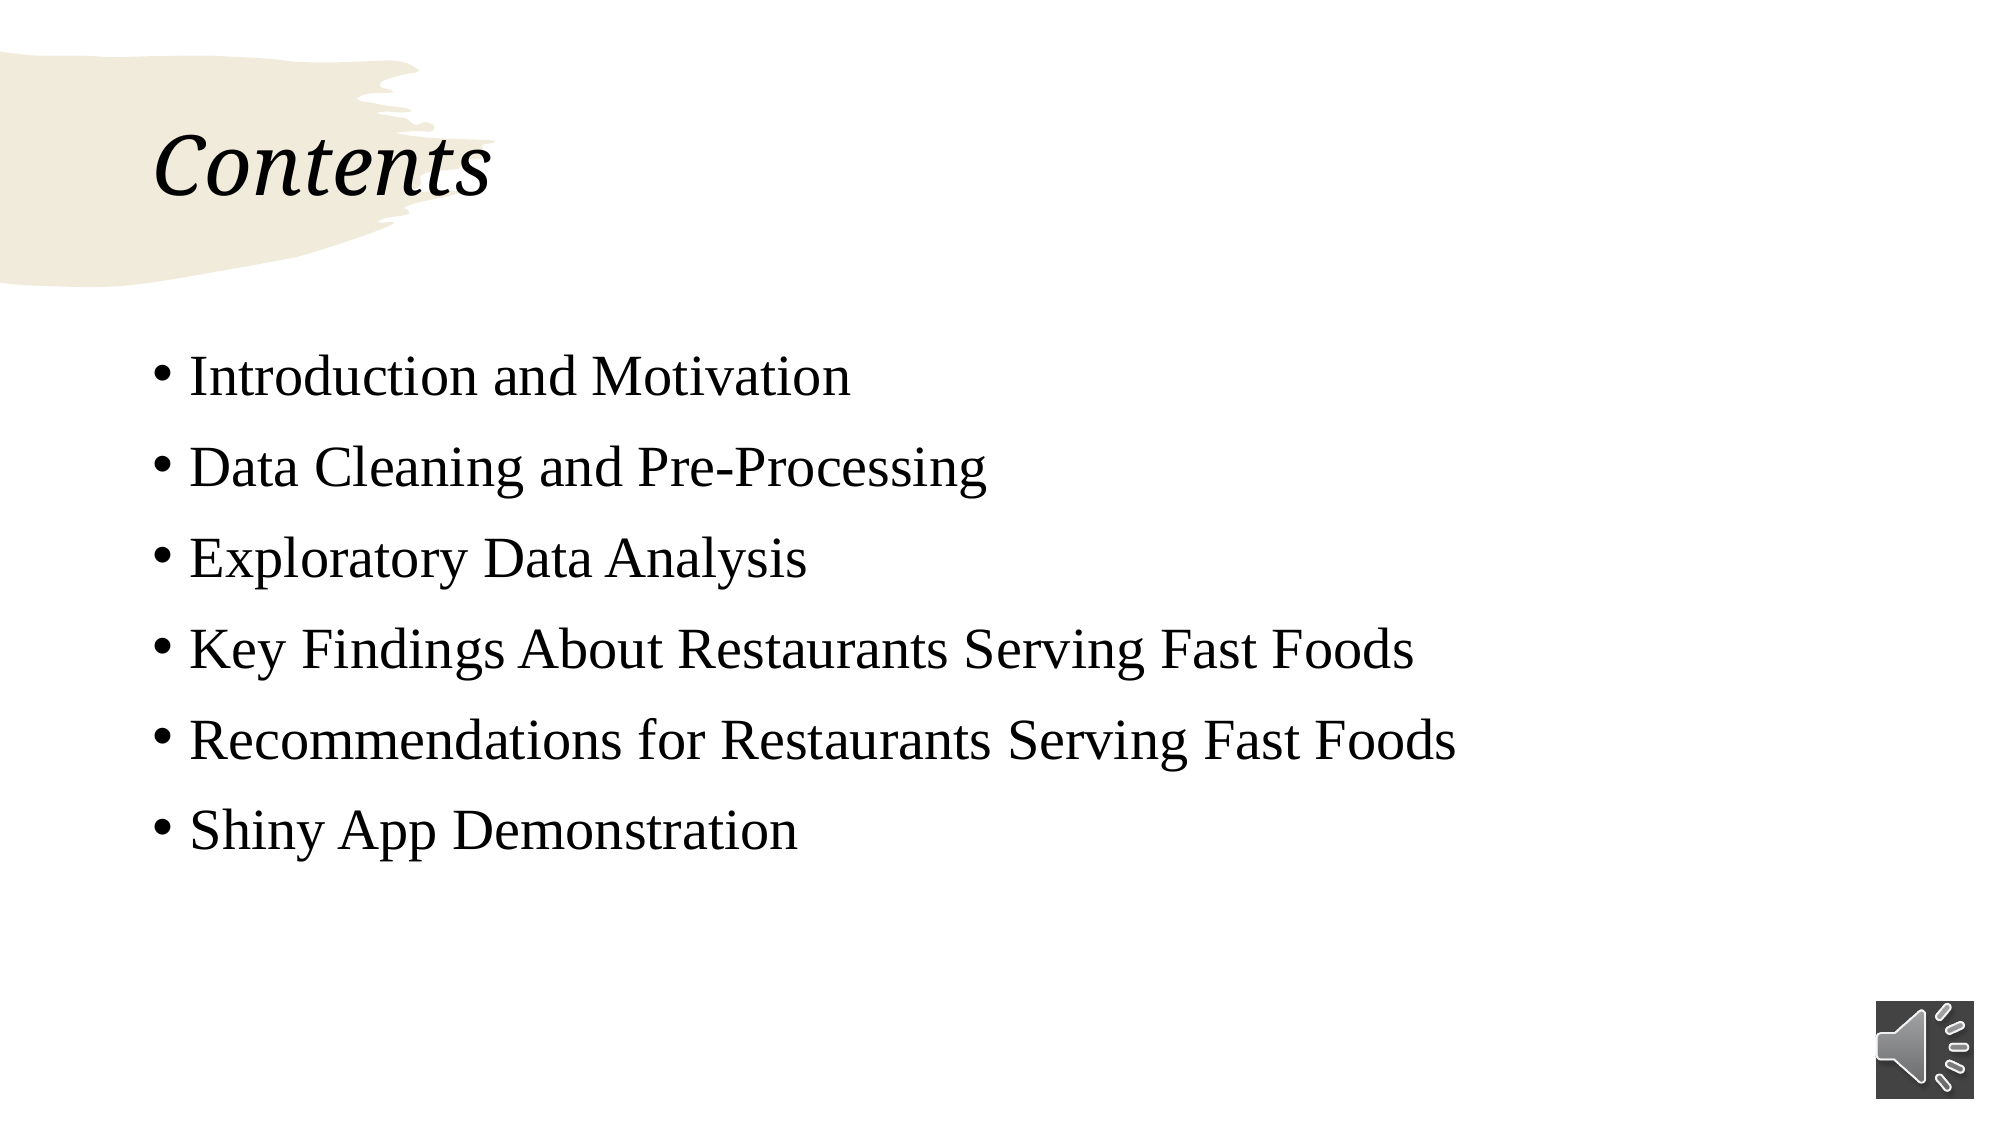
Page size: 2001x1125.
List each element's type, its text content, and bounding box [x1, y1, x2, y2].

picture [1874, 999, 1975, 1100]
title Contents [137, 59, 1863, 278]
list Introduction and Motivation Data Cleaning and Pre-Processing Exploratory Data Analysis Key Findings About Restaurants Serving Fast Foods Recommendations for Restaurants Serving Fast Foods Shiny App Demonstration [137, 329, 1863, 1013]
